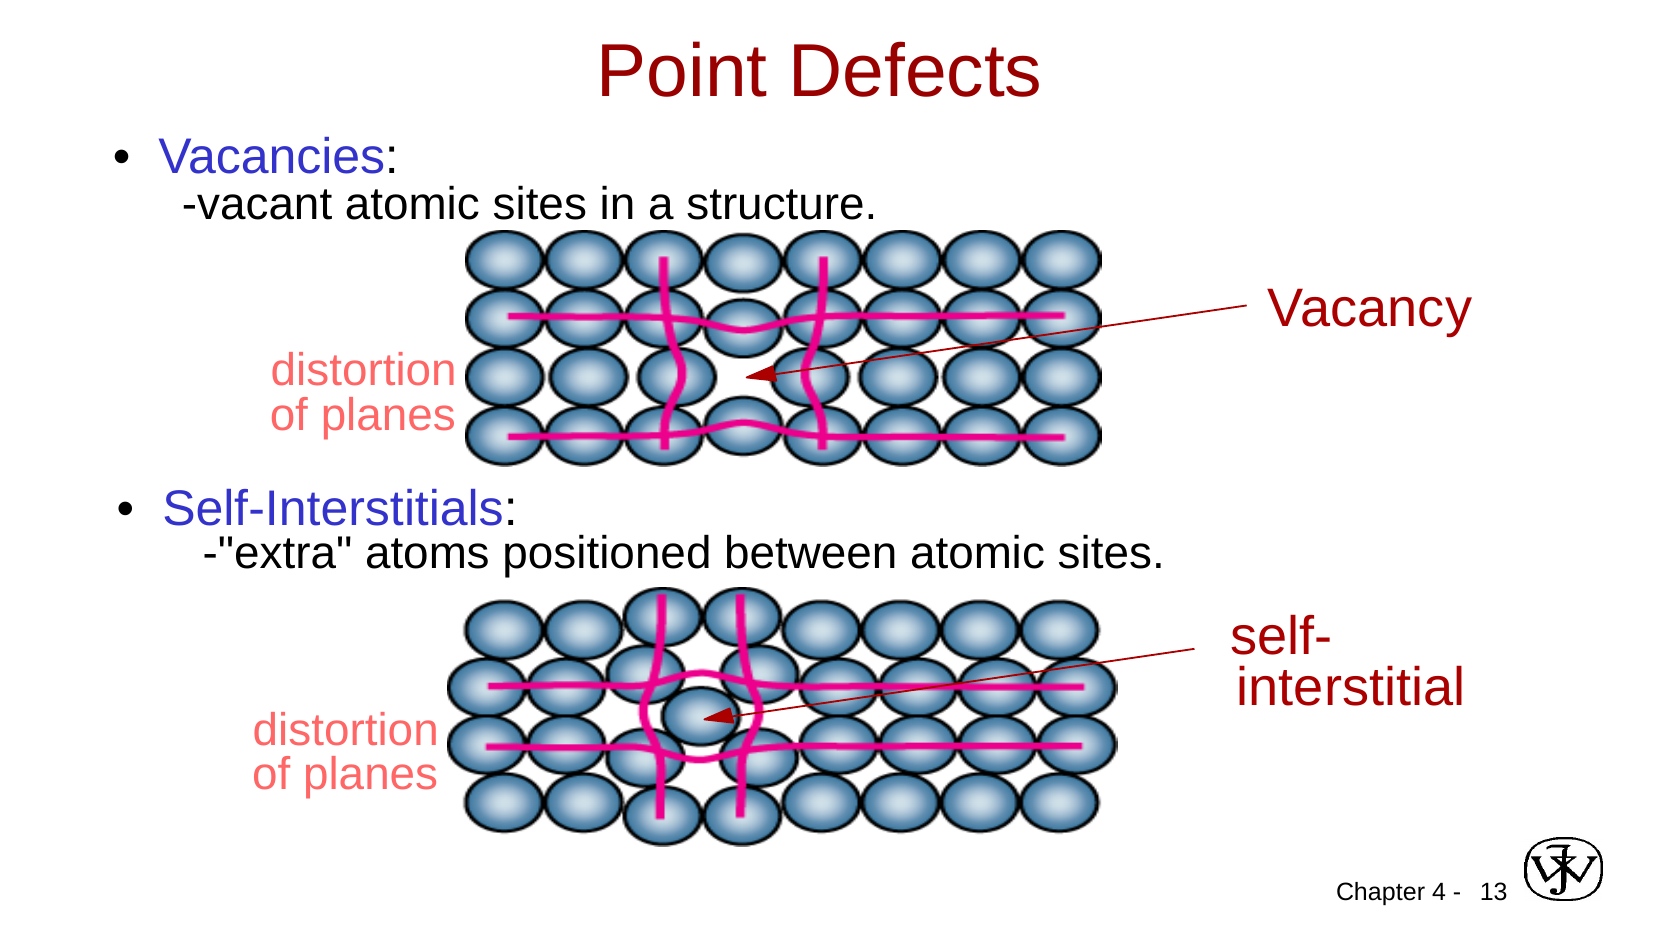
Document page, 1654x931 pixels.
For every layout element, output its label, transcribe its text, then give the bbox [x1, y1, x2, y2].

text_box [251, 587, 1467, 847]
picture [1524, 837, 1603, 901]
text_box -vacant atomic sites in a structure. [181, 173, 879, 229]
text_box -"extra" atoms positioned between atomic sites. [202, 522, 1166, 578]
text_box <number> [1387, 868, 1601, 917]
text_box • Vacancies: [112, 124, 400, 184]
text_box Point Defects [61, 19, 1578, 113]
text_box • Self-Interstitials: [116, 475, 519, 536]
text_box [269, 229, 1474, 467]
